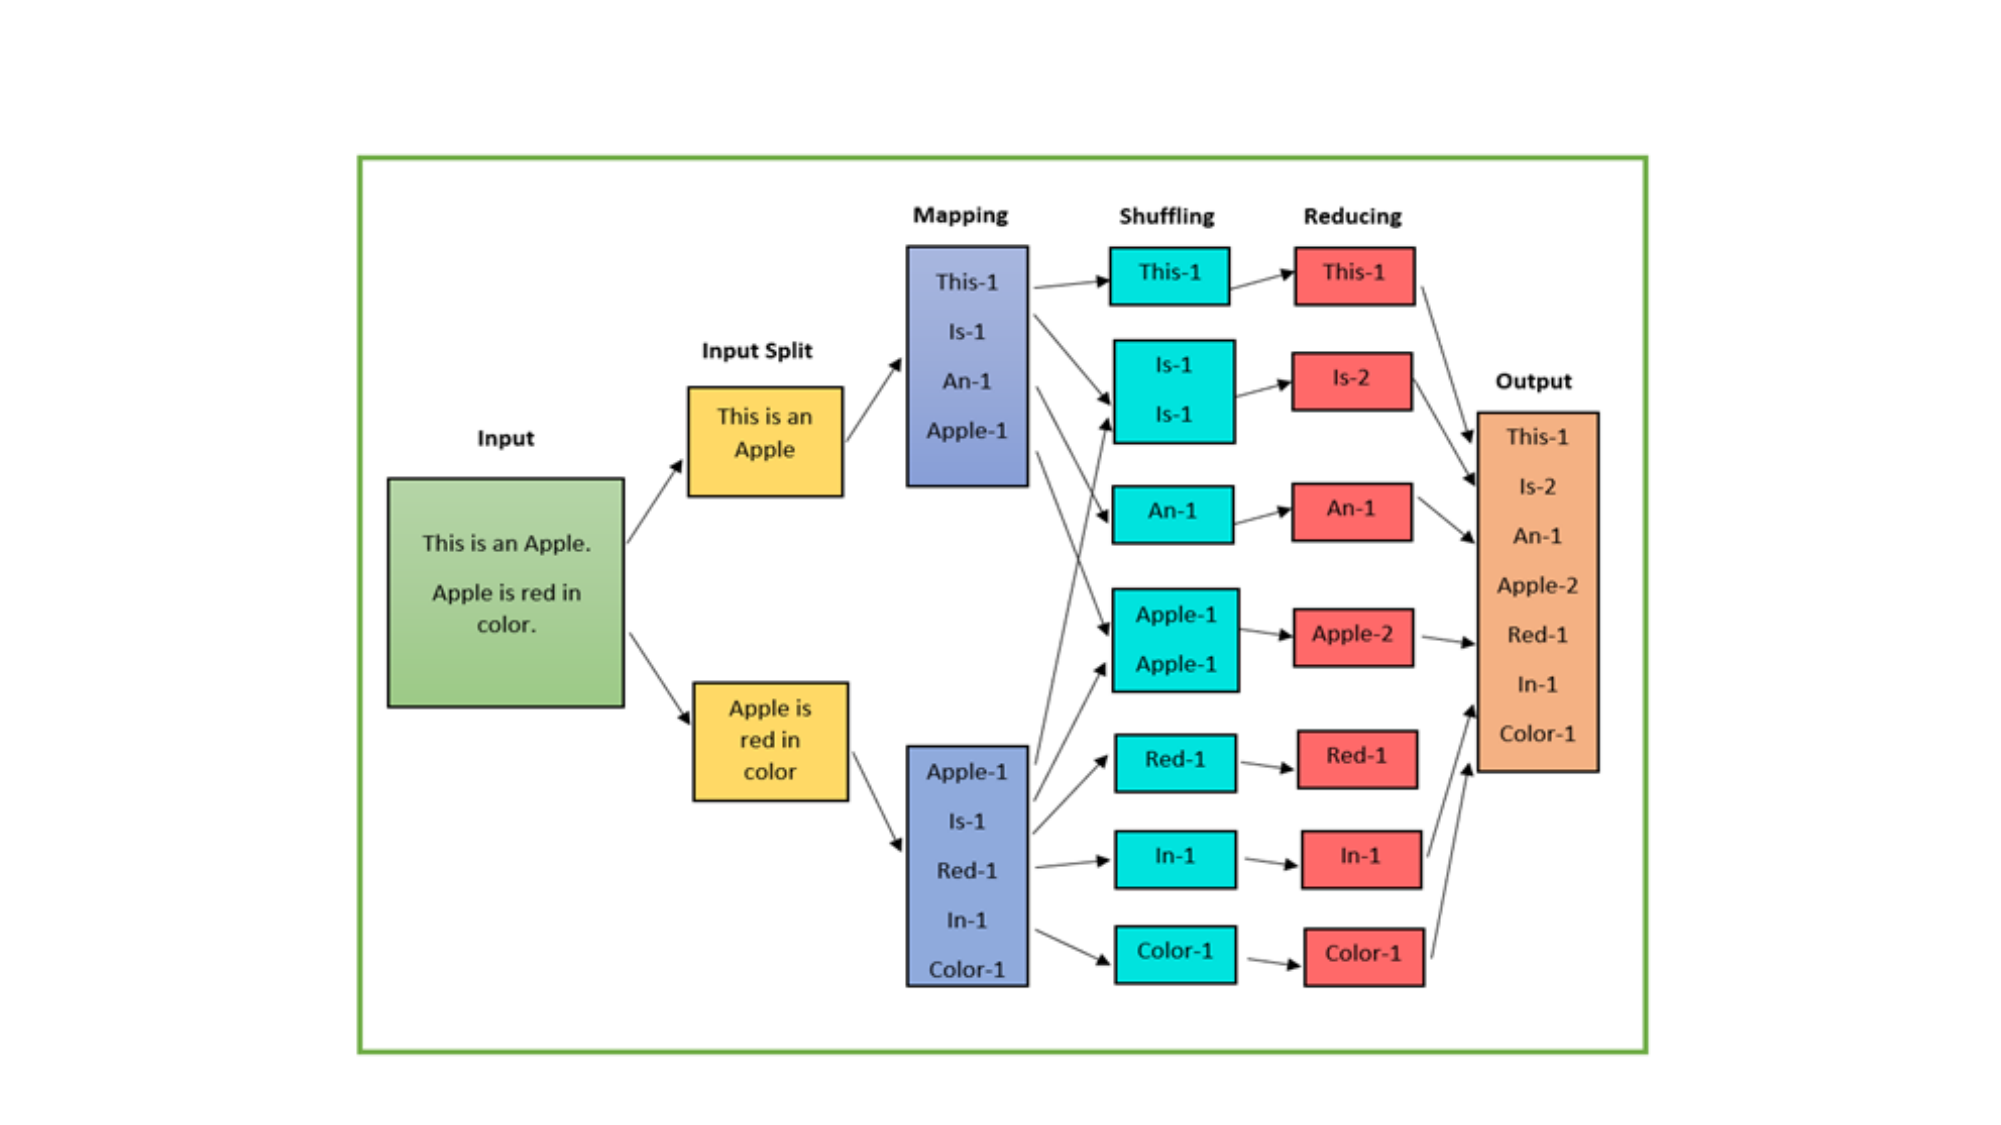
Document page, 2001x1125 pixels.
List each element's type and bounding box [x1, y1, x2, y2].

list [337, 138, 1663, 1077]
